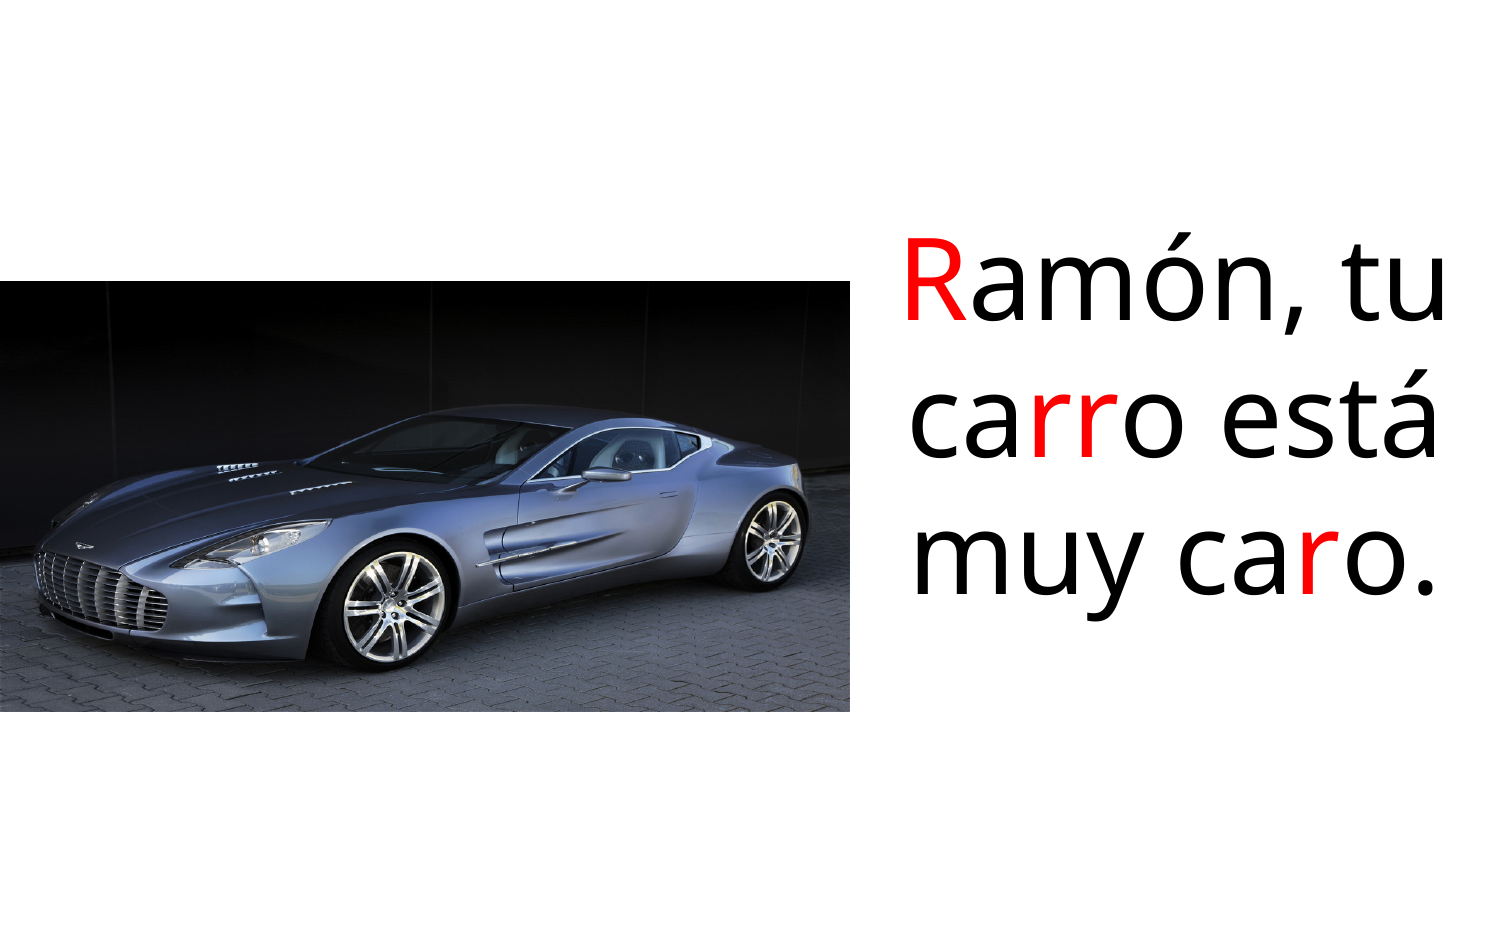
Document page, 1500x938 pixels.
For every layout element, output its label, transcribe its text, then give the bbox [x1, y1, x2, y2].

picture [0, 281, 850, 712]
text_box Ramón, tu carro está muy caro. [849, 198, 1500, 626]
